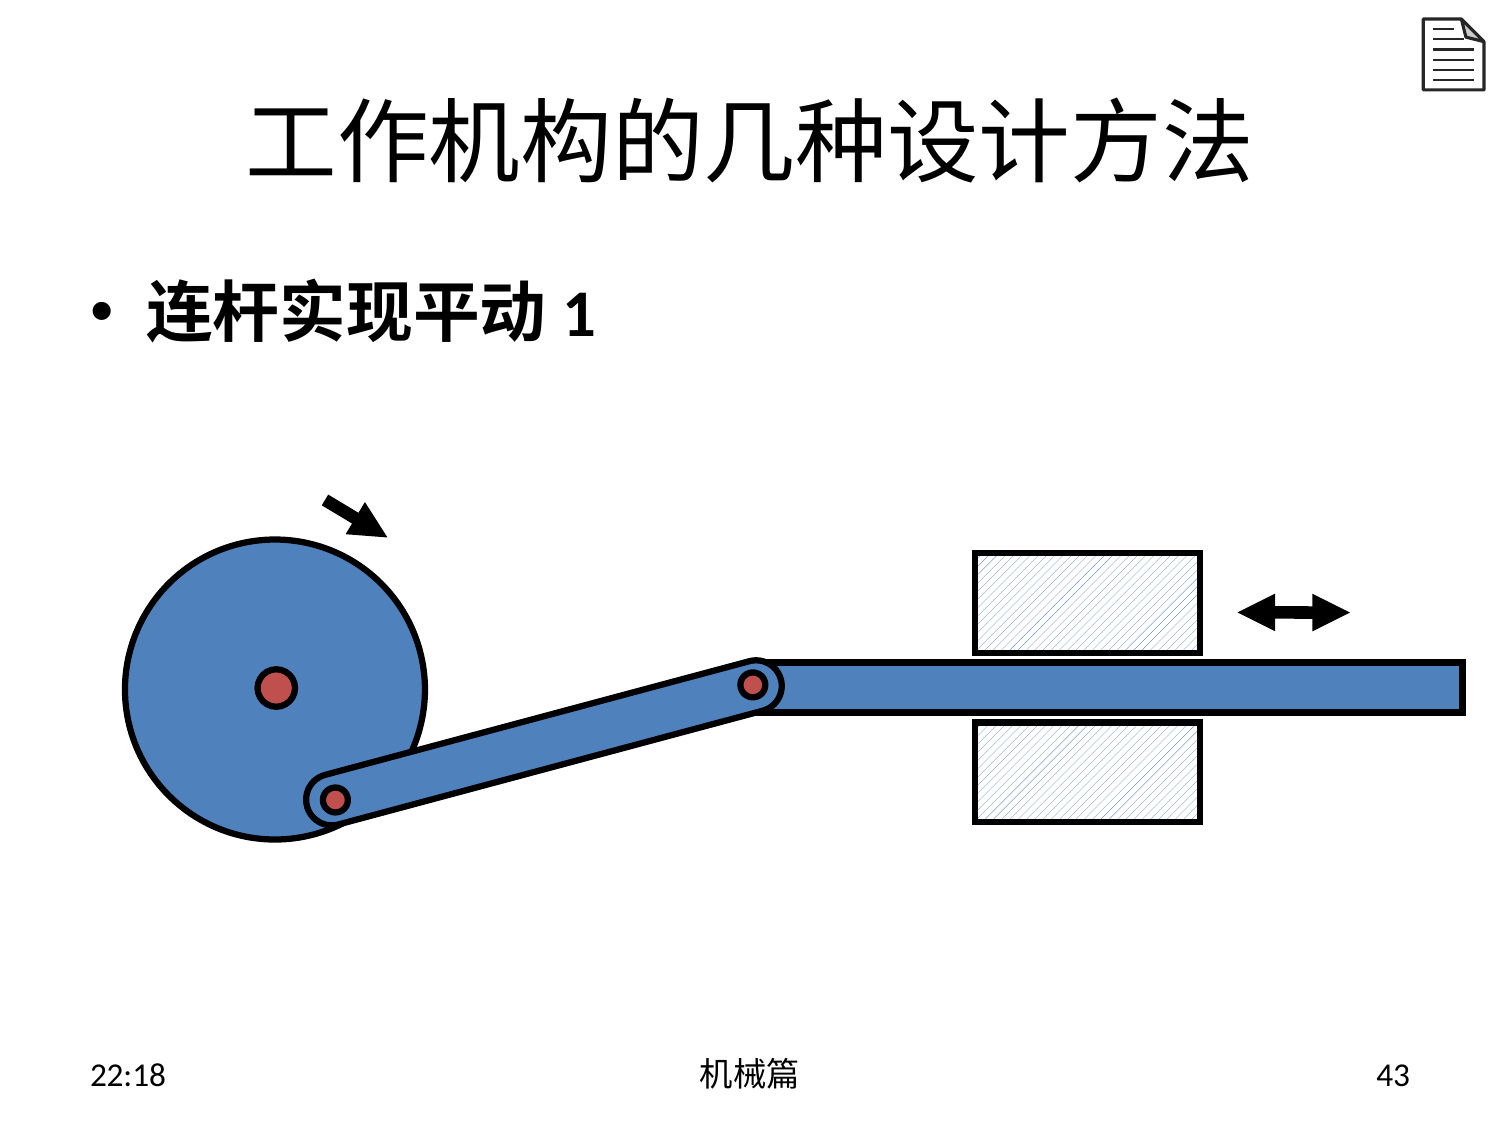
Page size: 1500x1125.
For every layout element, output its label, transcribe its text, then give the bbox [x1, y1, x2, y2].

footer 机械篇 [512, 1042, 988, 1103]
slide_number 43 [1074, 1042, 1425, 1103]
text_box [759, 662, 1463, 713]
text_box [1237, 606, 1351, 619]
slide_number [75, 1042, 425, 1103]
list 连杆实现平动1 [75, 262, 1425, 1005]
text_box [257, 669, 296, 707]
text_box [306, 660, 782, 826]
text_box [740, 672, 766, 698]
text_box [124, 539, 425, 840]
text_box [324, 499, 388, 538]
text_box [1423, 18, 1485, 91]
text_box [974, 553, 1200, 654]
text_box [322, 787, 348, 813]
title 工作机构的几种设计方法 [75, 45, 1425, 233]
text_box [974, 722, 1200, 823]
